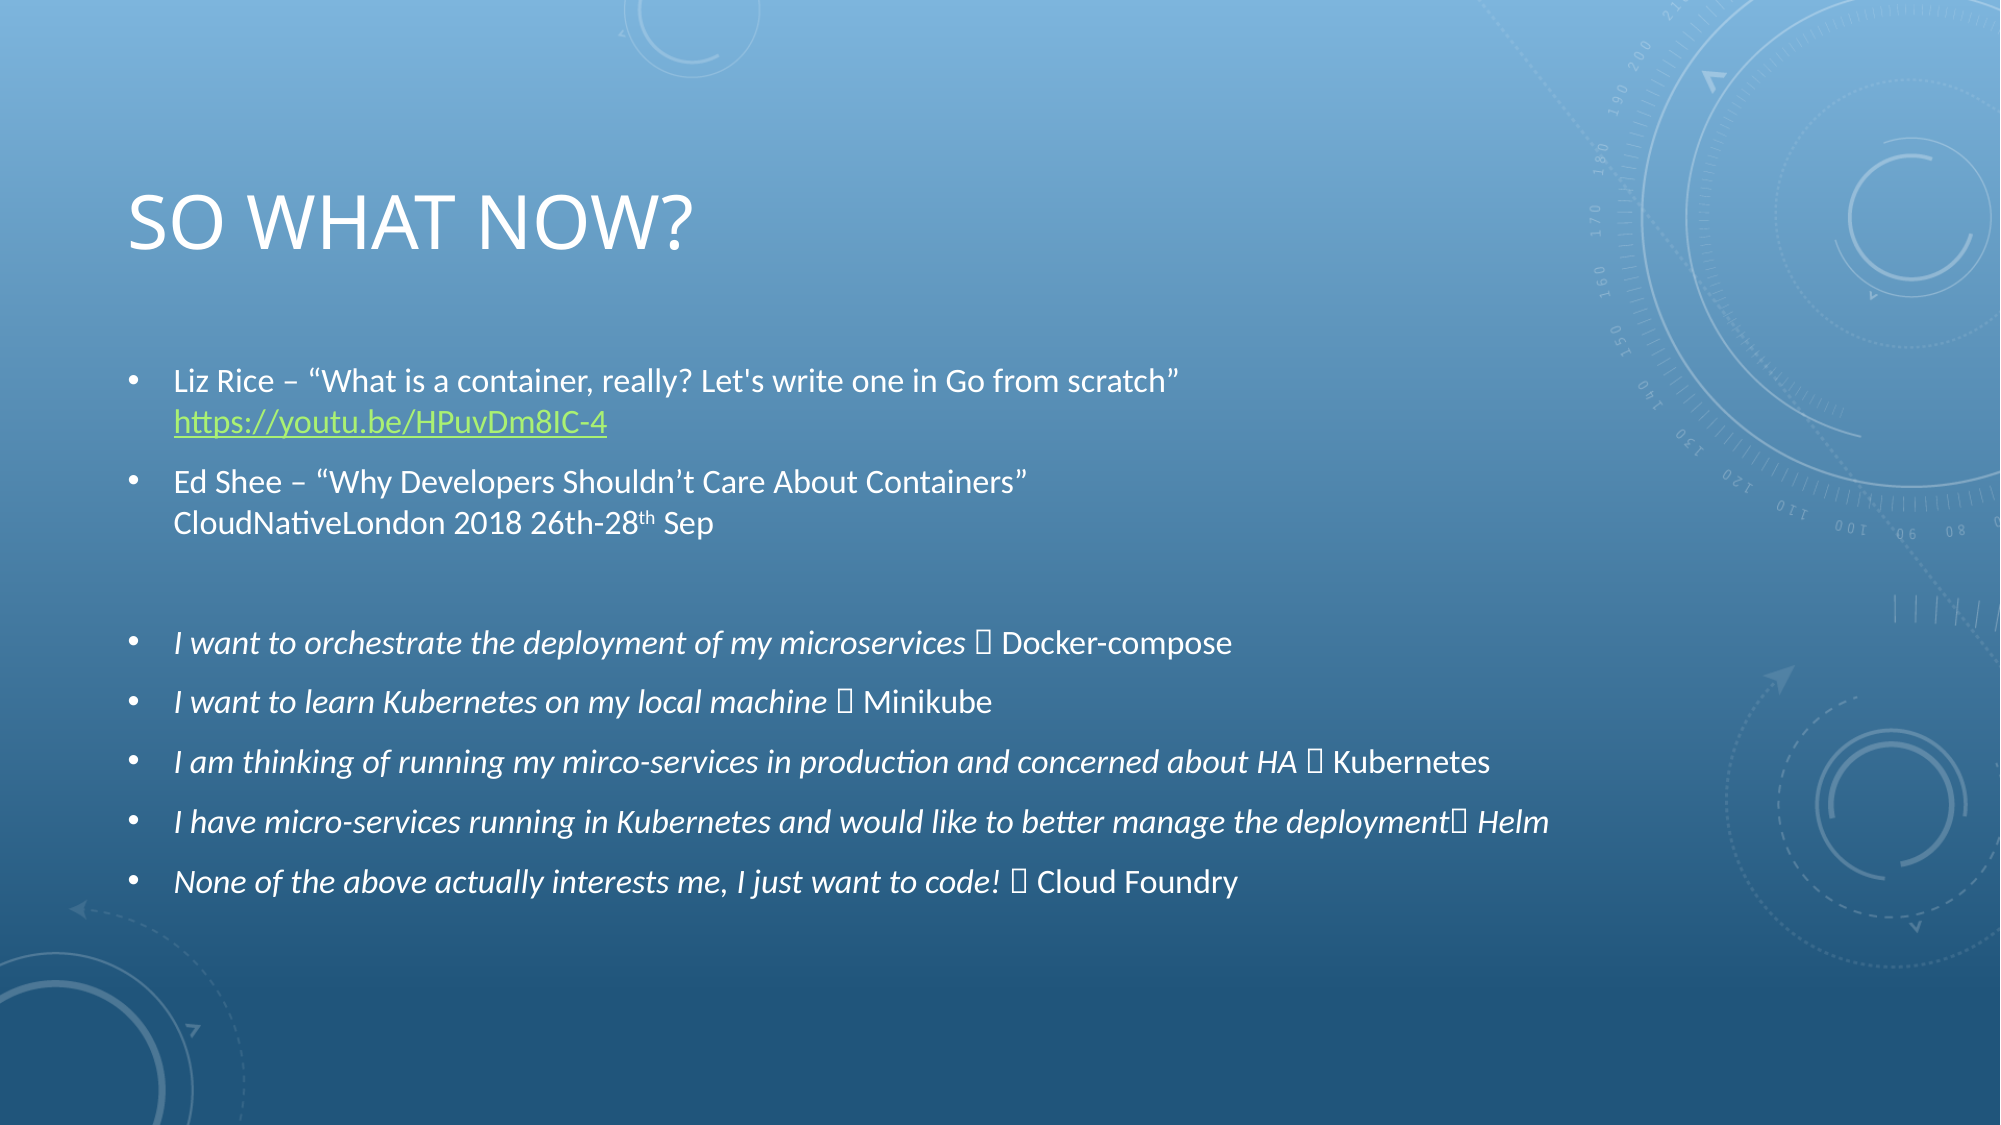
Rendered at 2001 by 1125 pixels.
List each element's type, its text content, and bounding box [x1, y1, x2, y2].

title So what now? [112, 99, 1775, 339]
list Liz Rice – “What is a container, really? Let's write one in Go from scratch” https://youtu.be/HPuvDm8IC-4 Ed Shee – “Why Developers Shouldn’t Care About Containers” CloudNativeLondon 2018 26th-28th Sep I want to orchestrate the deployment of my microservices  Docker-compose I want to learn Kubernetes on my local machine  Minikube I am thinking of running my mirco-services in production and concerned about HA  Kubernetes I have micro-services running in Kubernetes and would like to better manage the deployment Helm None of the above actually interests me, I just want to code!  Cloud Foundry [112, 351, 1775, 950]
picture [0, 0, 2000, 1125]
